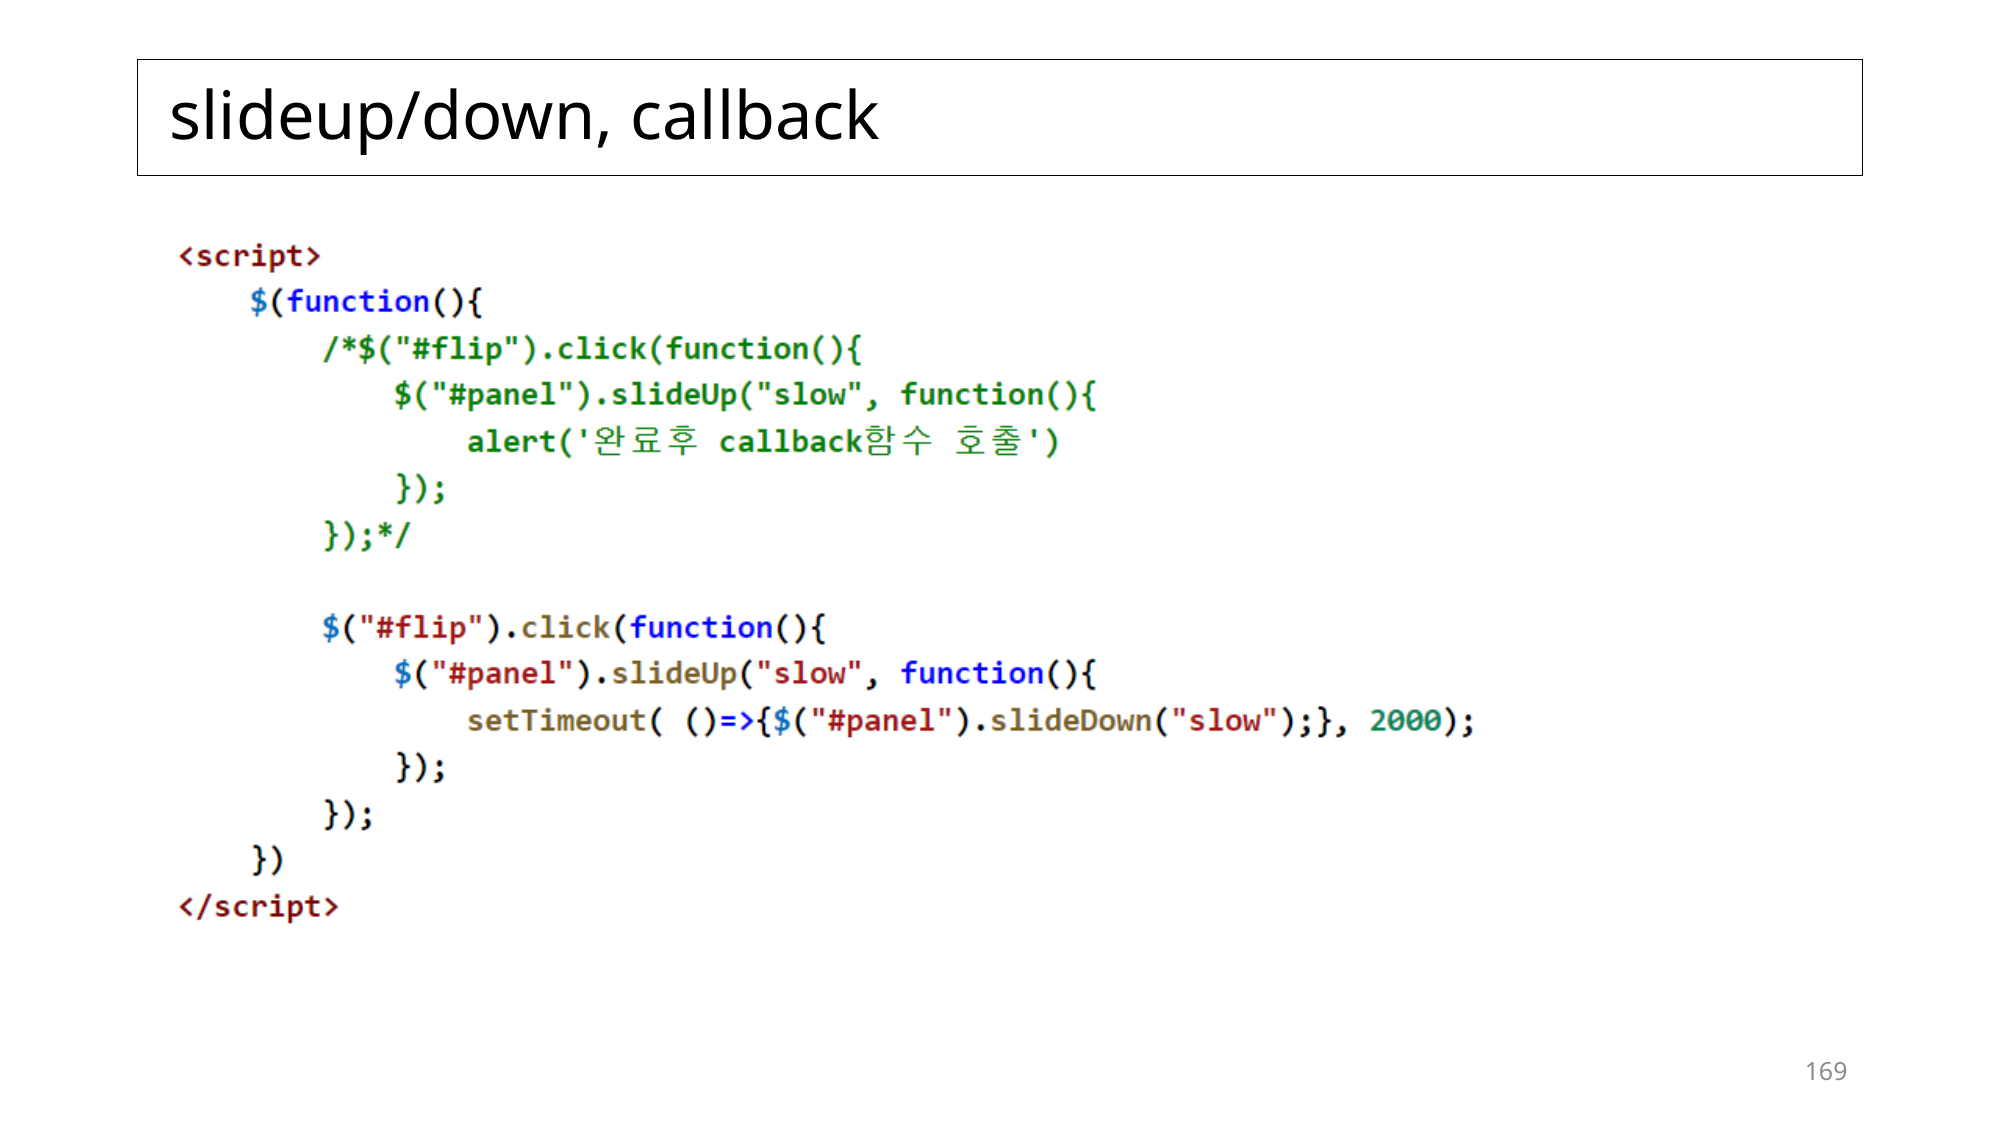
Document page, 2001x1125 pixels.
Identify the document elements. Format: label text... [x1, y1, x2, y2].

picture [170, 224, 1524, 930]
title slideup/down, callback [137, 59, 1863, 176]
slide_number 169 [1412, 1042, 1863, 1103]
